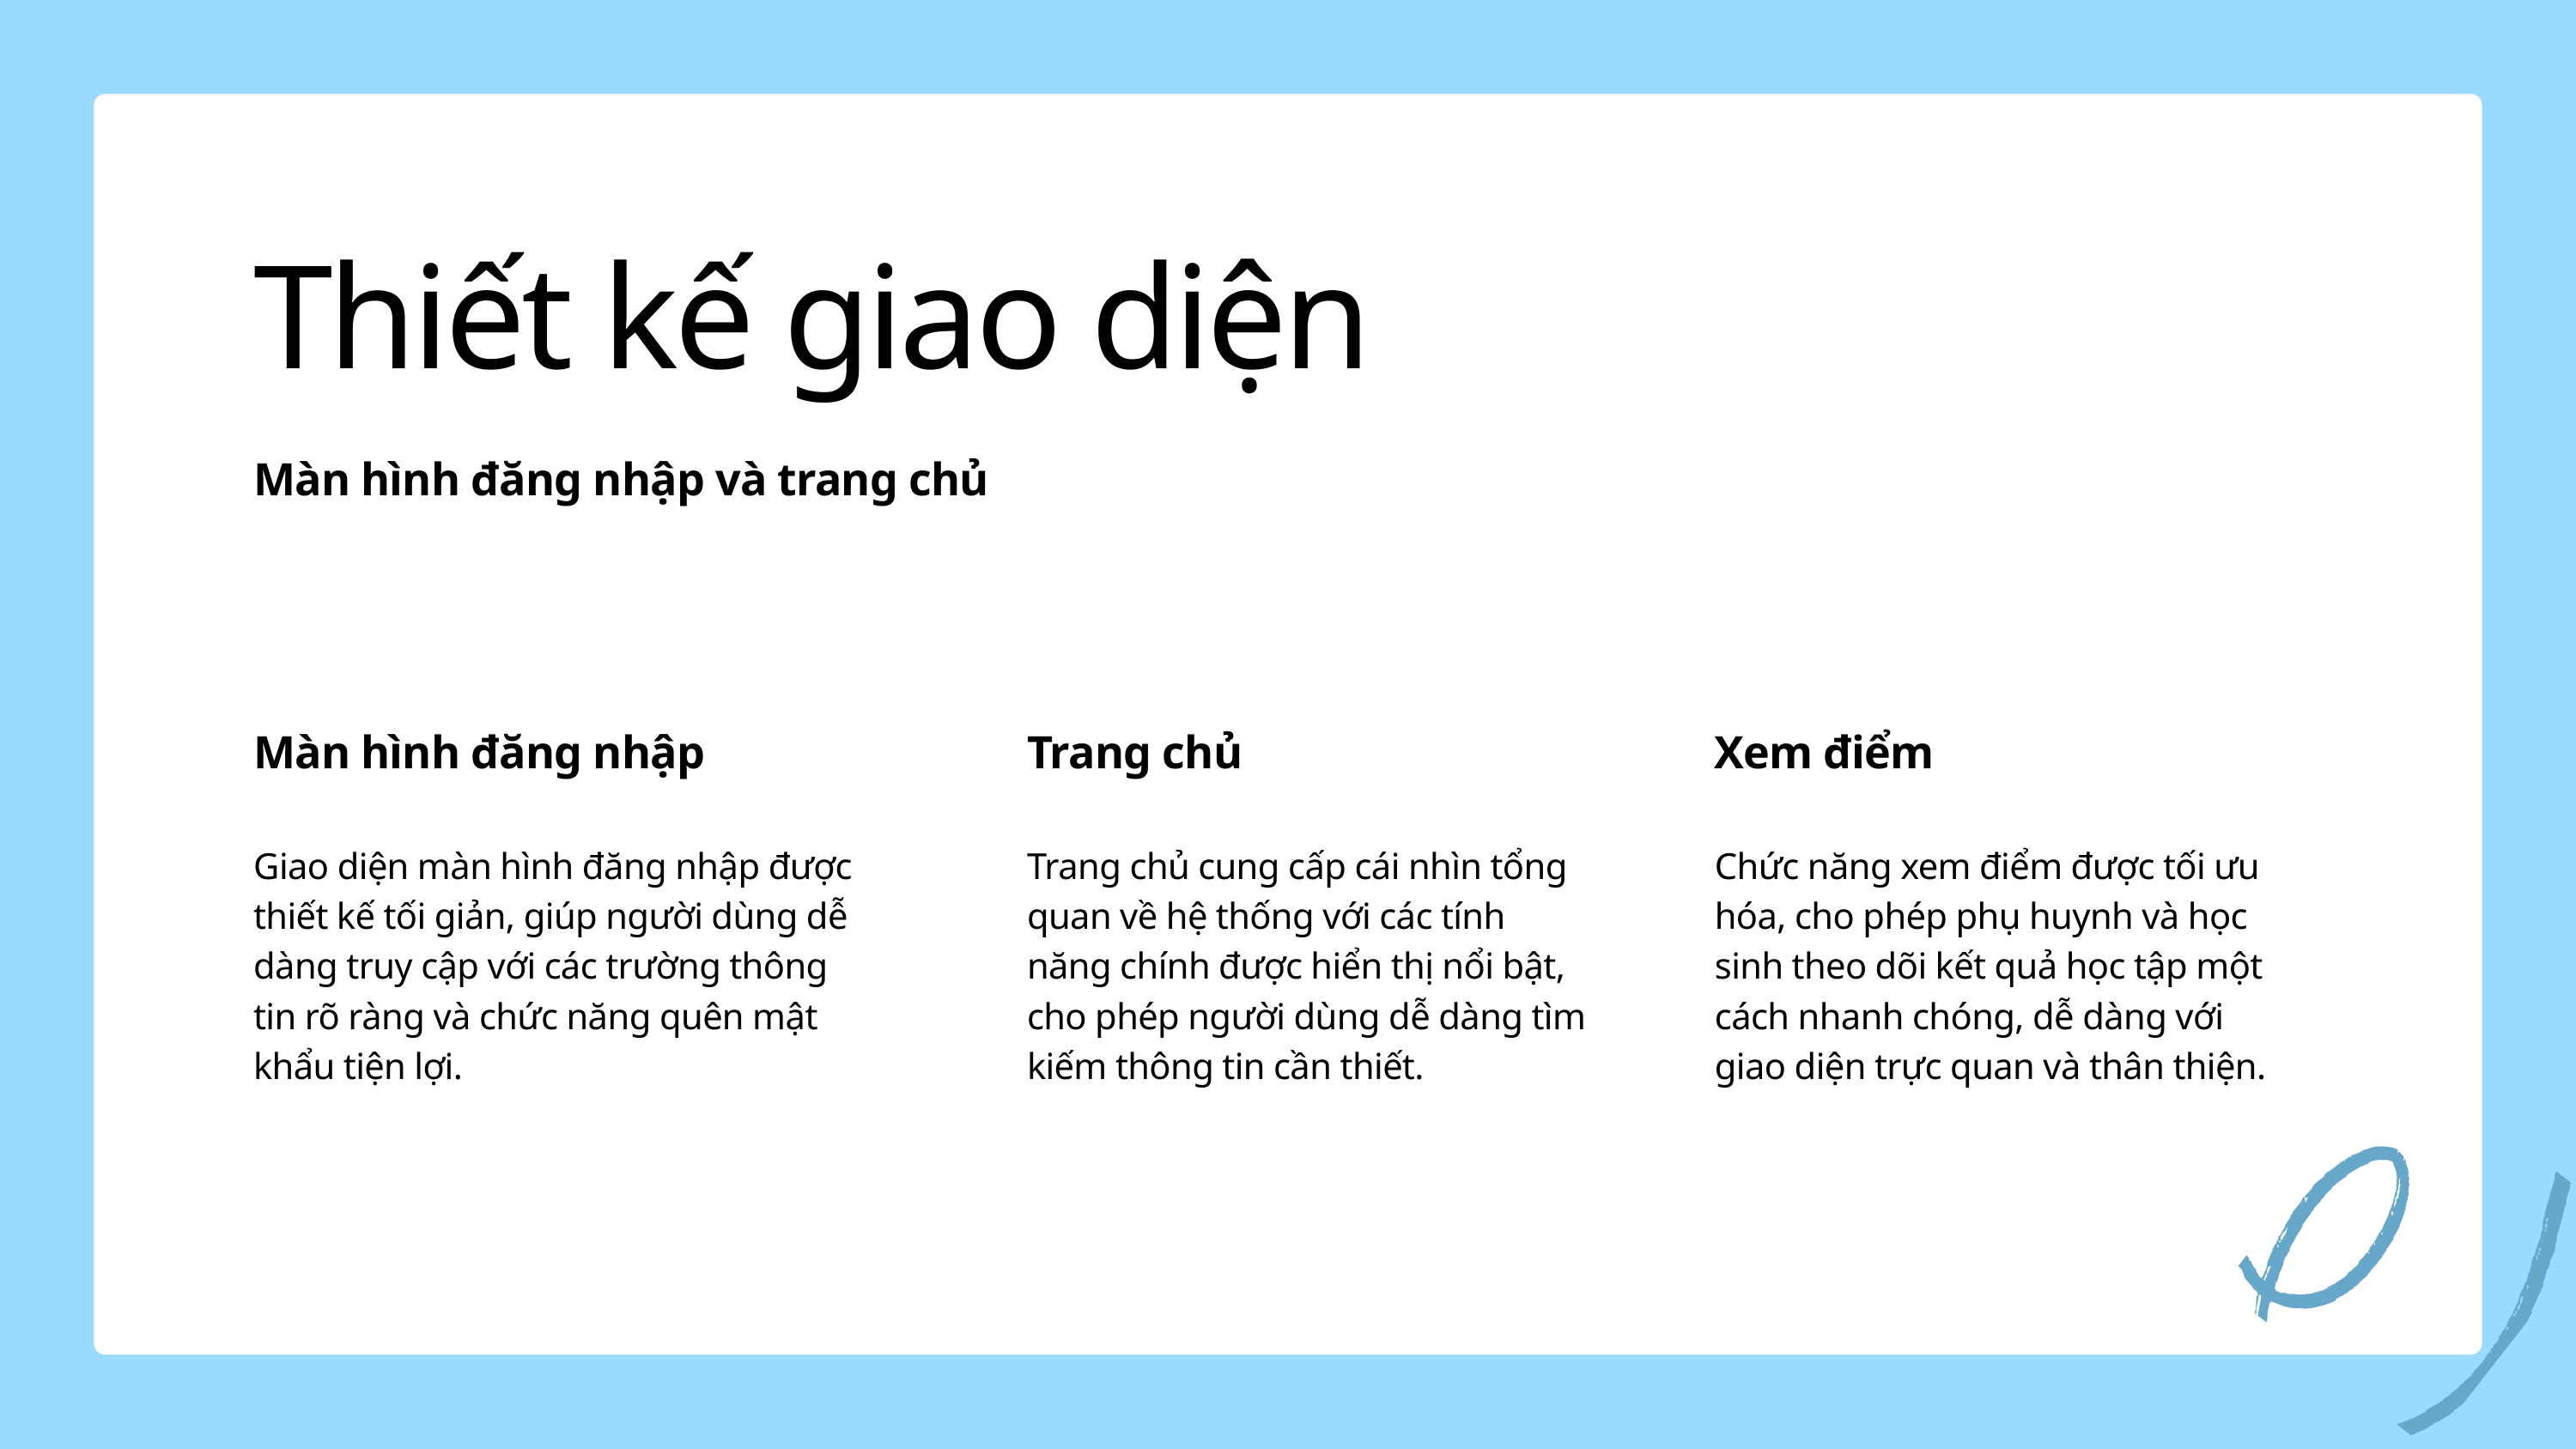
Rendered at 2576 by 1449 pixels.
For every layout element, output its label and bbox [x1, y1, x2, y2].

text_box [94, 94, 2482, 1355]
text_box [1026, 724, 1593, 1084]
text_box [253, 724, 861, 1084]
text_box [253, 219, 2120, 512]
text_box [2318, 1115, 2576, 1449]
text_box [1714, 724, 2280, 1084]
